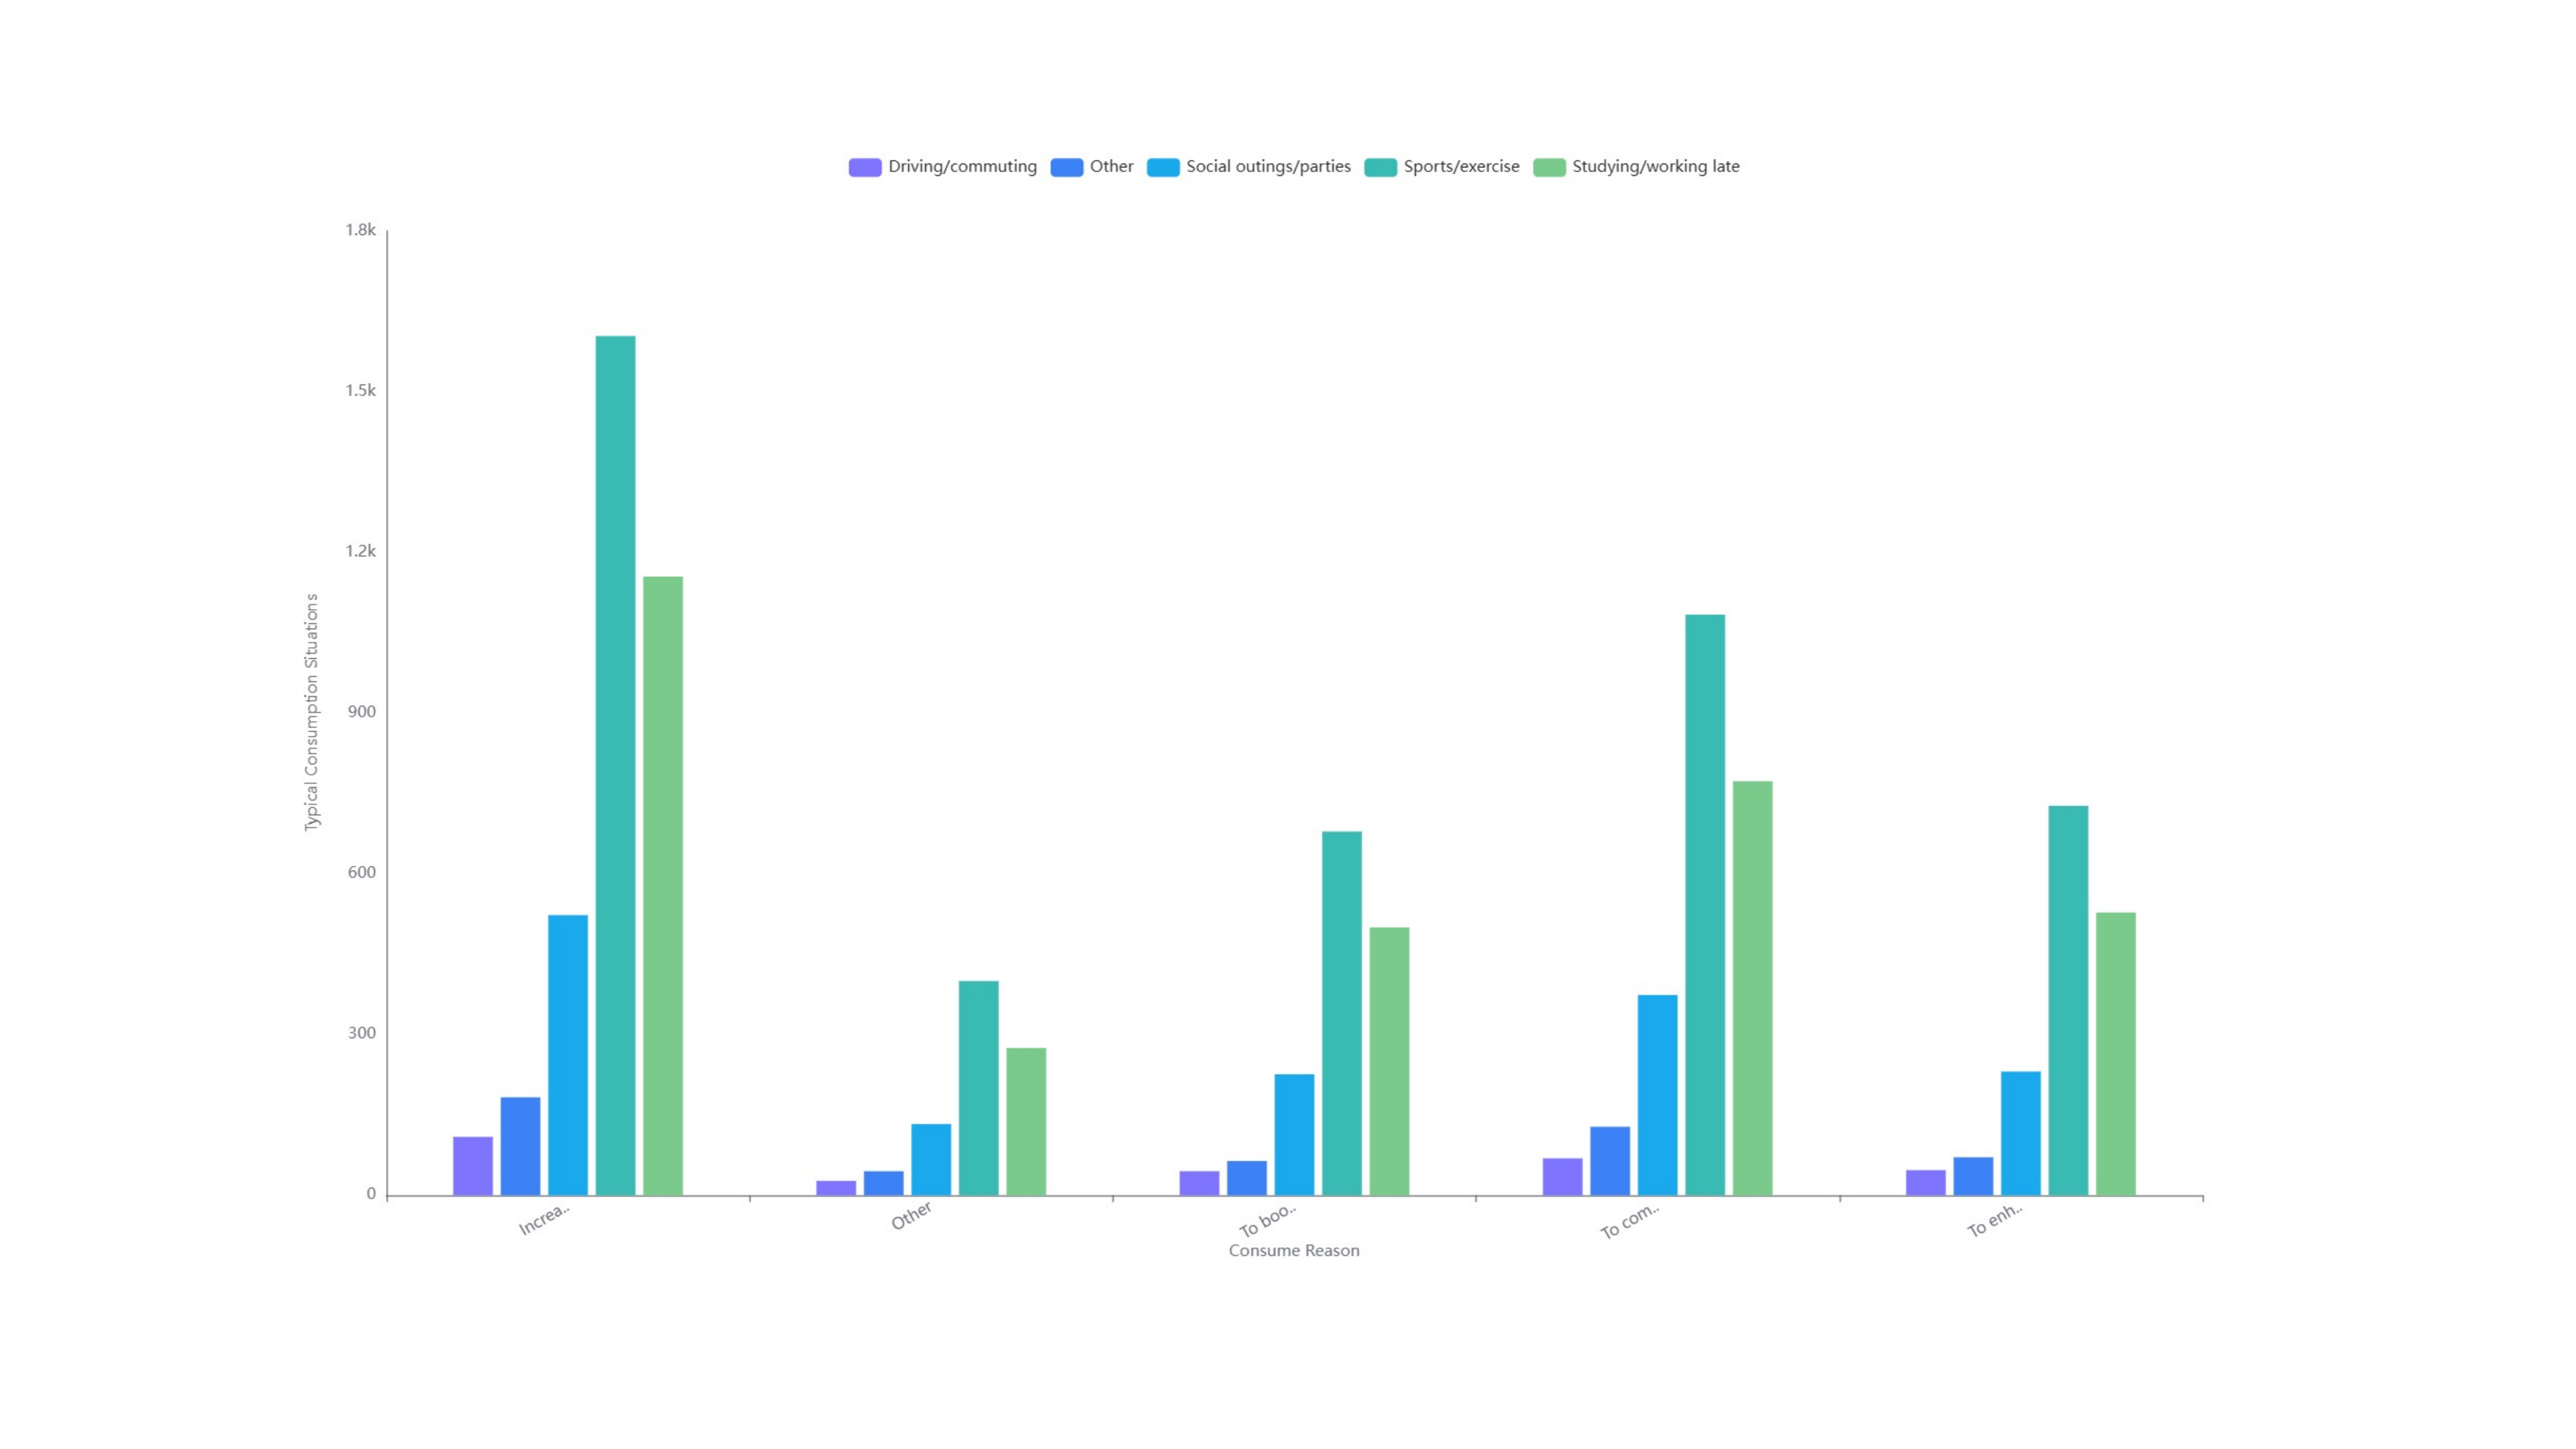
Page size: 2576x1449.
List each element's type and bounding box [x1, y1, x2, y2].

picture [160, 152, 2430, 1288]
